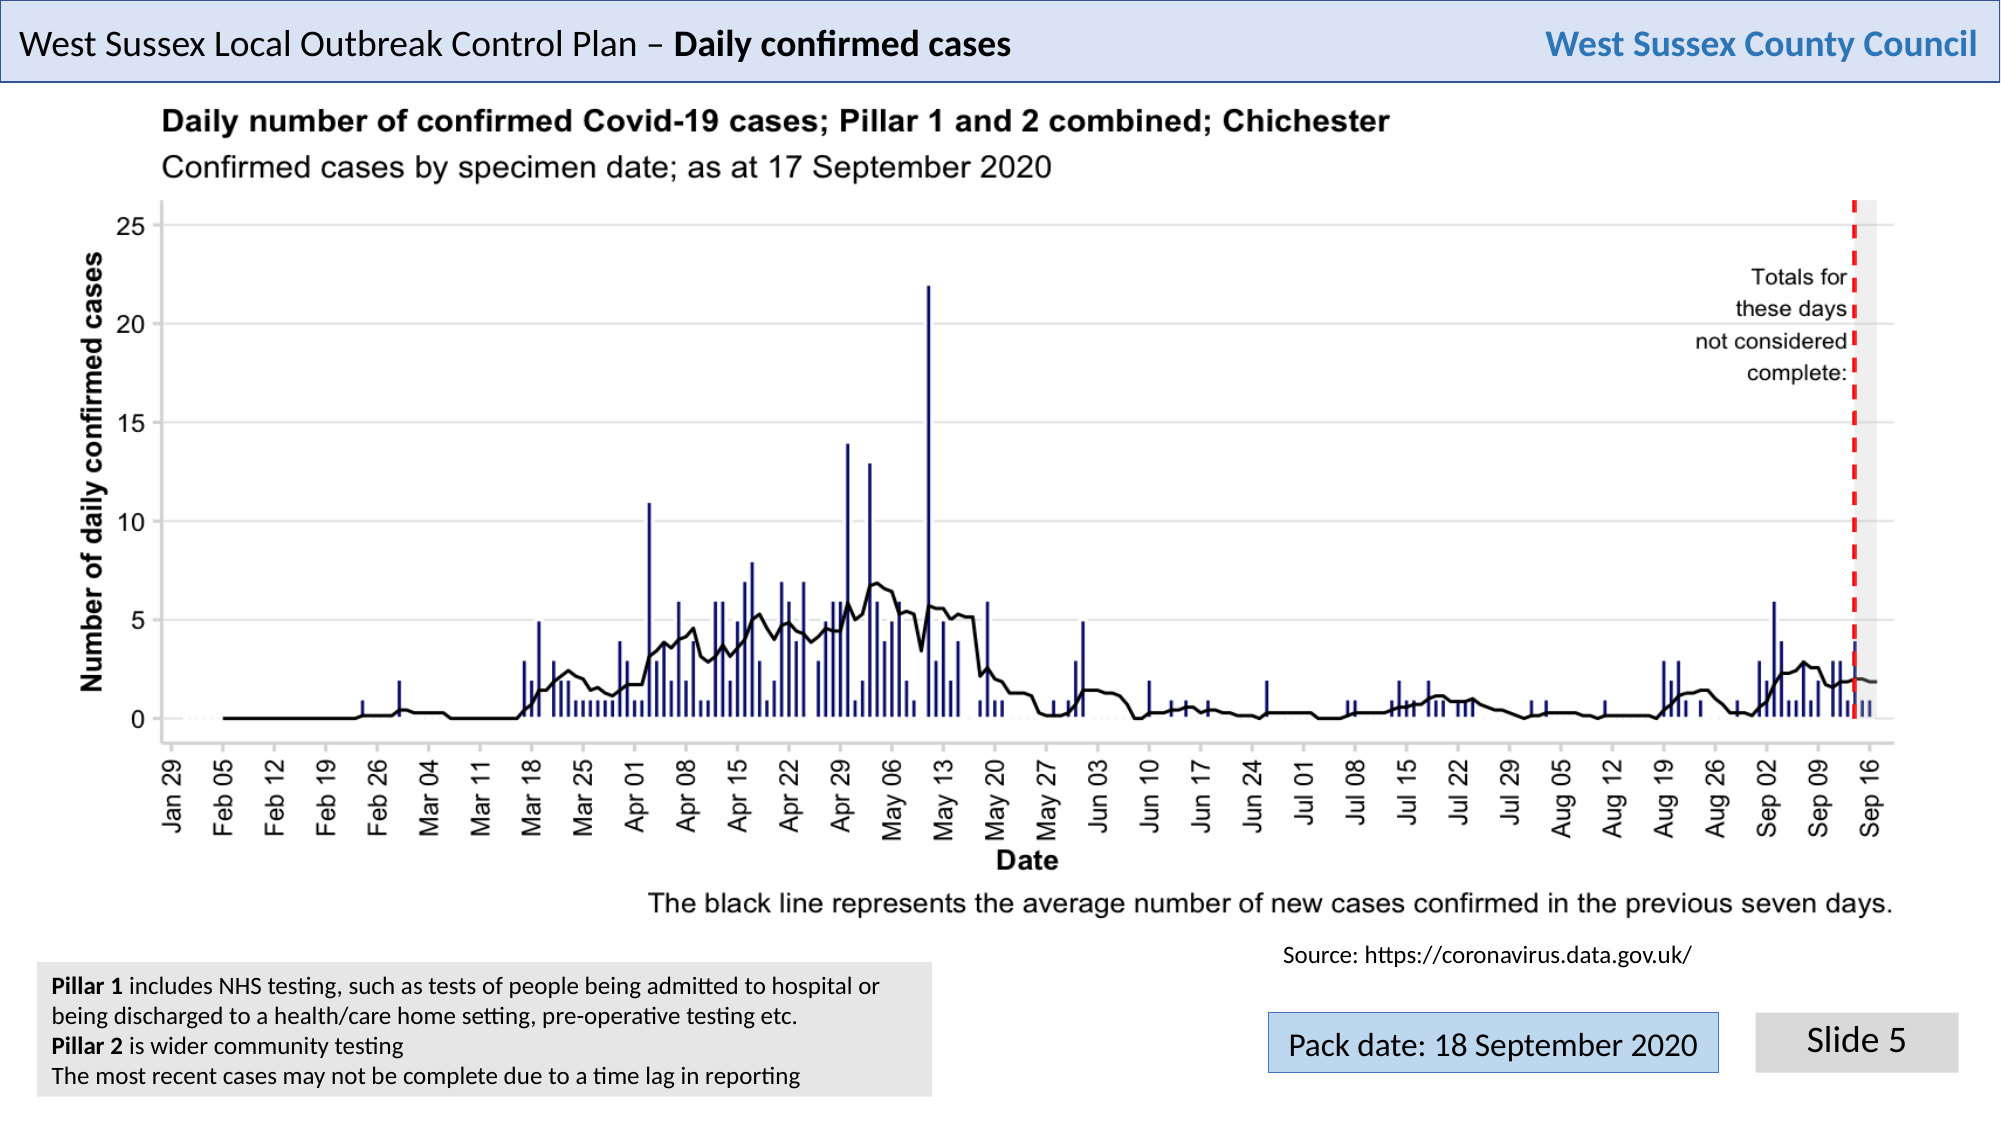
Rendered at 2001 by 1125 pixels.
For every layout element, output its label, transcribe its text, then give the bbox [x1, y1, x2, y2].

list Slide 5 [1755, 1012, 1959, 1073]
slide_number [1268, 1012, 1719, 1073]
picture [63, 91, 1912, 935]
list Source: https://coronavirus.data.gov.uk/ [1268, 935, 1912, 995]
